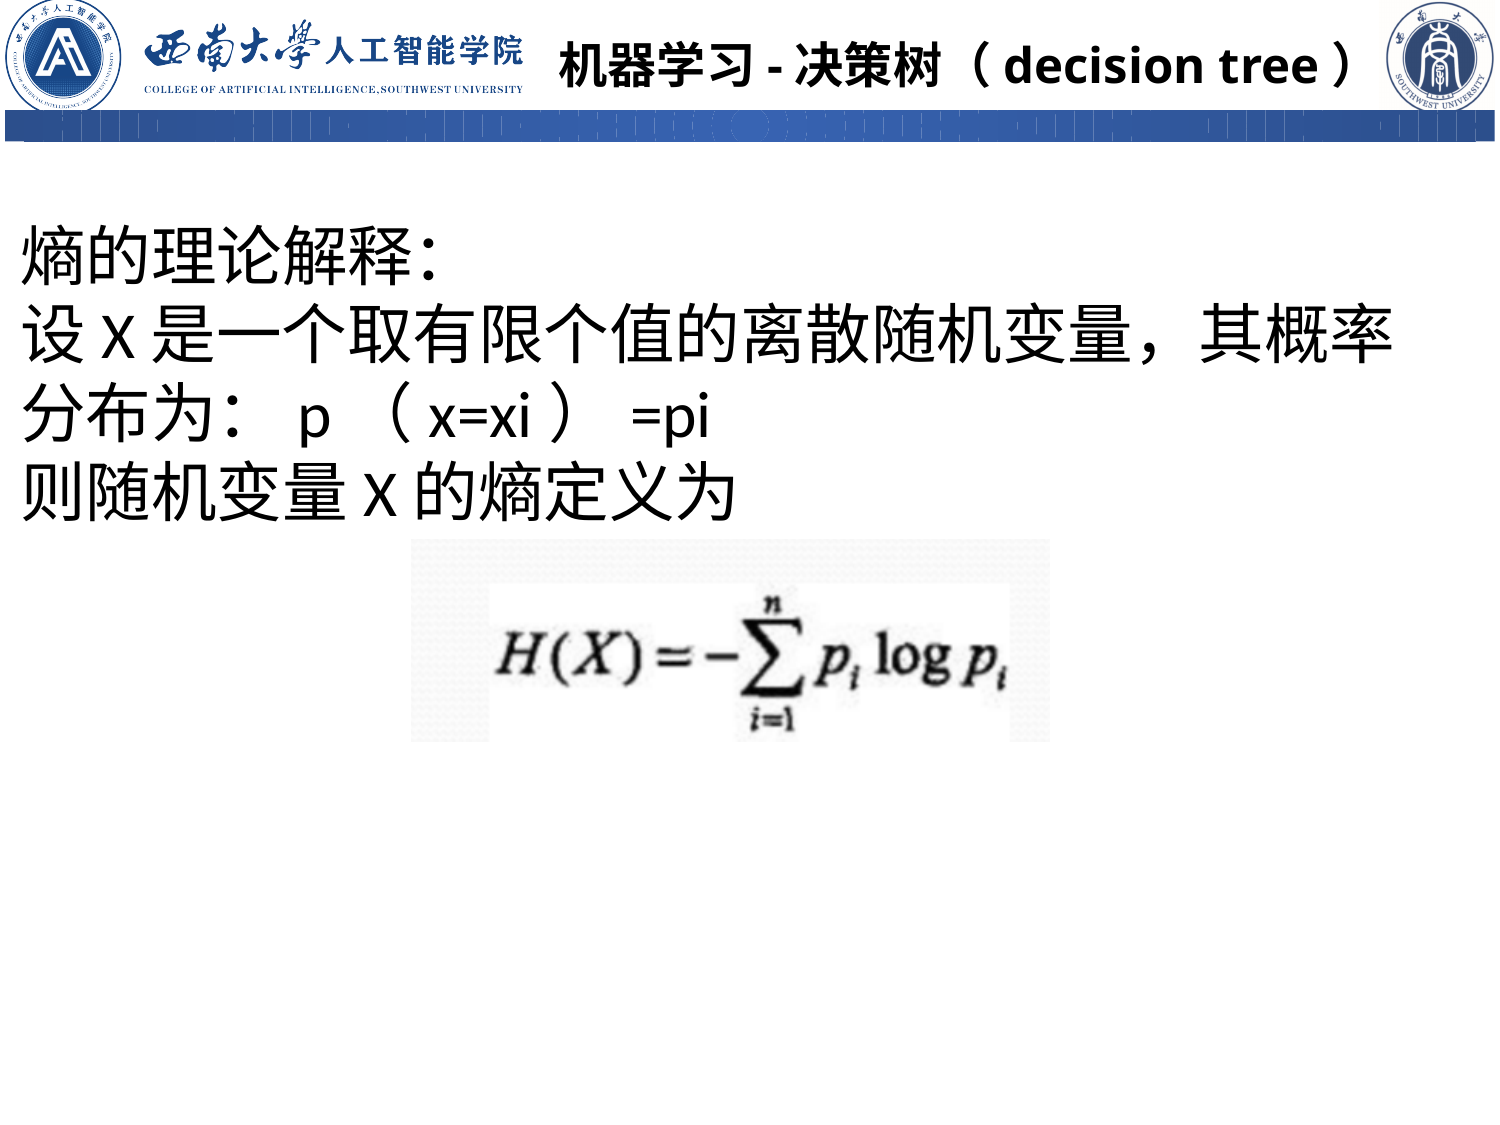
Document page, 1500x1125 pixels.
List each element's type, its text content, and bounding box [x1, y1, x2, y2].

picture [5, 0, 523, 117]
text_box 熵的理论解释： 设X是一个取有限个值的离散随机变量，其概率分布为：p（x=xi）=pi 则随机变量X的熵定义为 [5, 207, 1456, 537]
picture [411, 539, 1050, 742]
text_box 机器学习-决策树（decision tree） [543, 27, 1378, 102]
picture [1378, 0, 1495, 118]
text_box [4, 109, 1496, 142]
